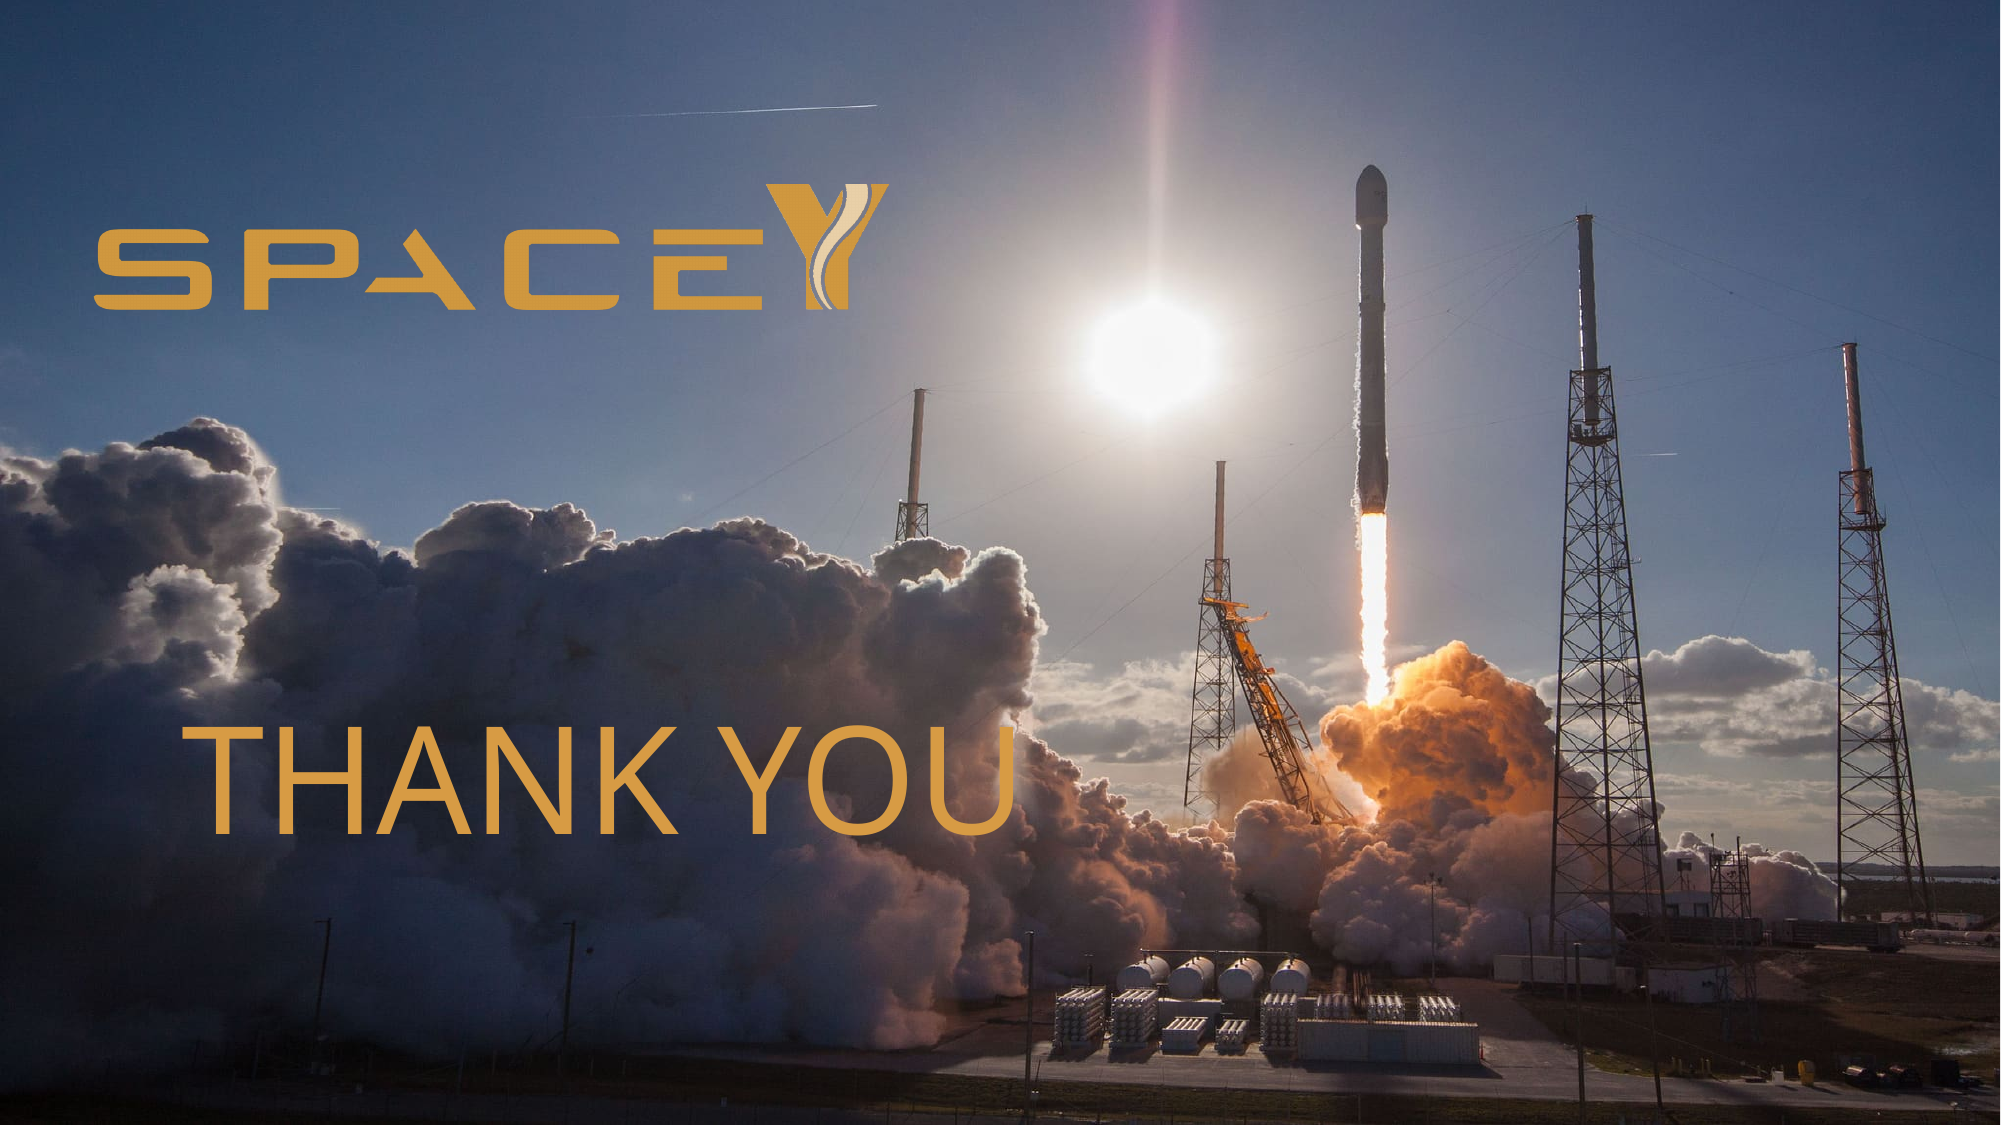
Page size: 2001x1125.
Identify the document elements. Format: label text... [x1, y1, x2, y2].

text_box THANK YOU [167, 677, 1232, 873]
picture [0, 0, 2001, 1125]
